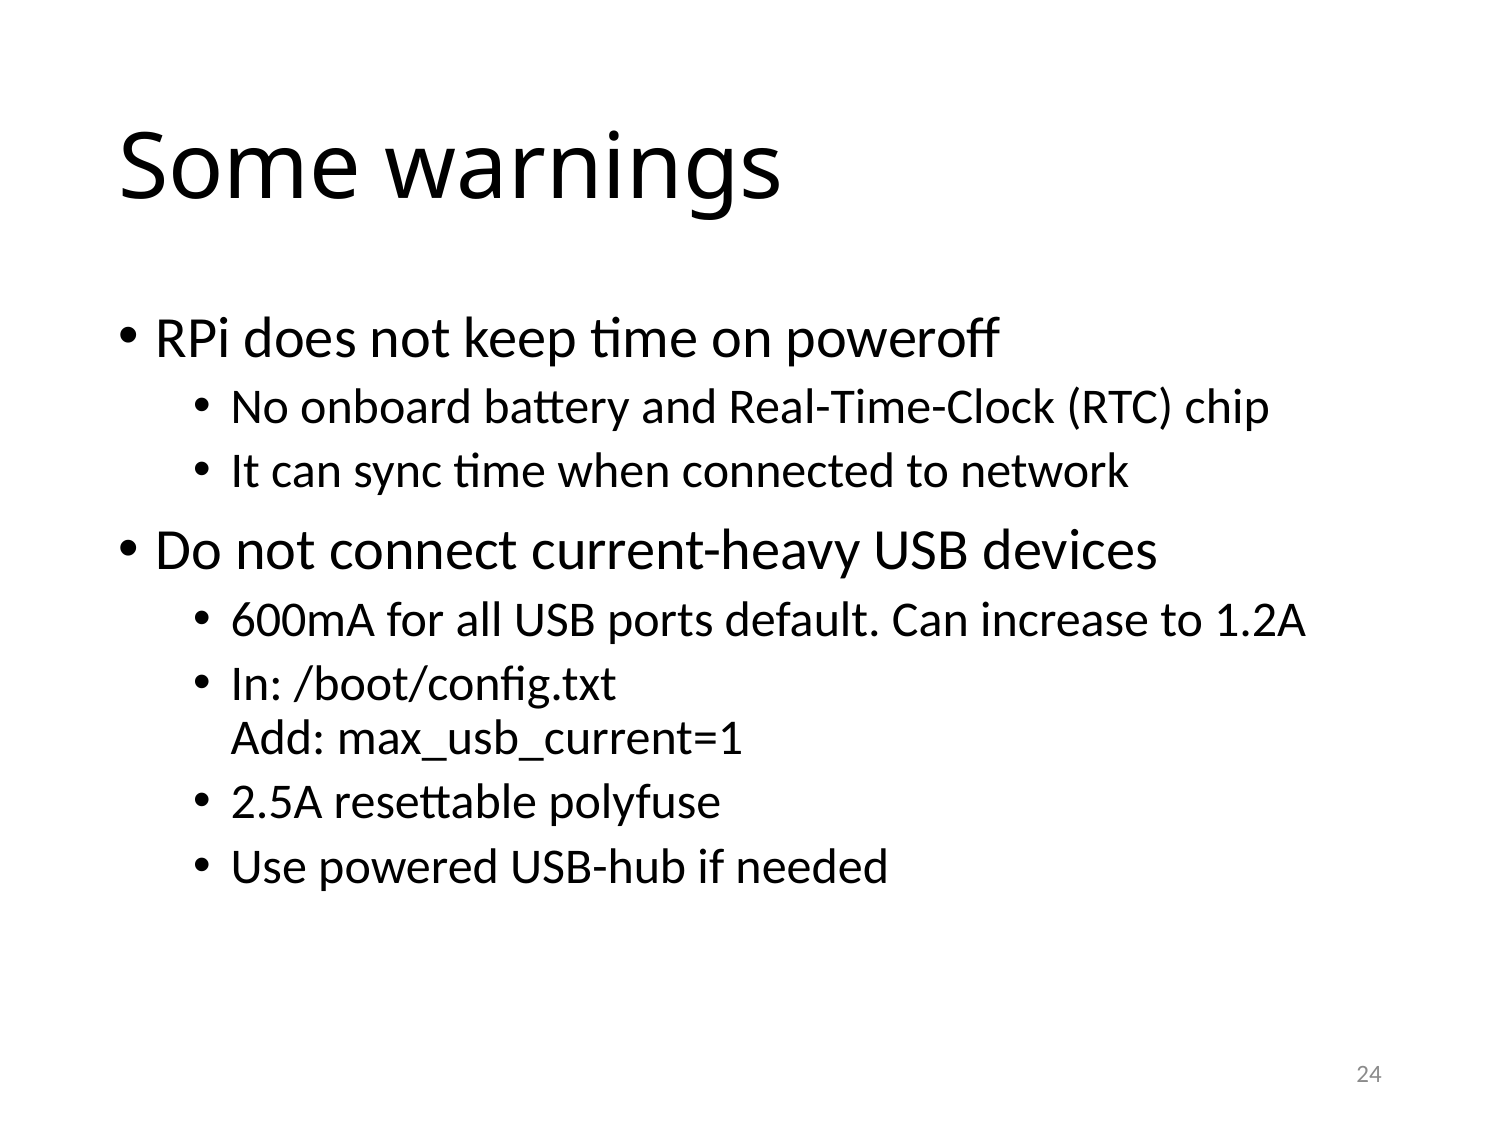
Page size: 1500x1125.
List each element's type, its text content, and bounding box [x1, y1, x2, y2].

list RPi does not keep time on poweroff No onboard battery and Real-Time-Clock (RTC) chip It can sync time when connected to network Do not connect current-heavy USB devices 600mA for all USB ports default. Can increase to 1.2A In: /boot/config.txt Add: max_usb_current=1 2.5A resettable polyfuse Use powered USB-hub if needed [103, 299, 1397, 1014]
title Some warnings [103, 59, 1397, 278]
slide_number 24 [1059, 1042, 1397, 1103]
